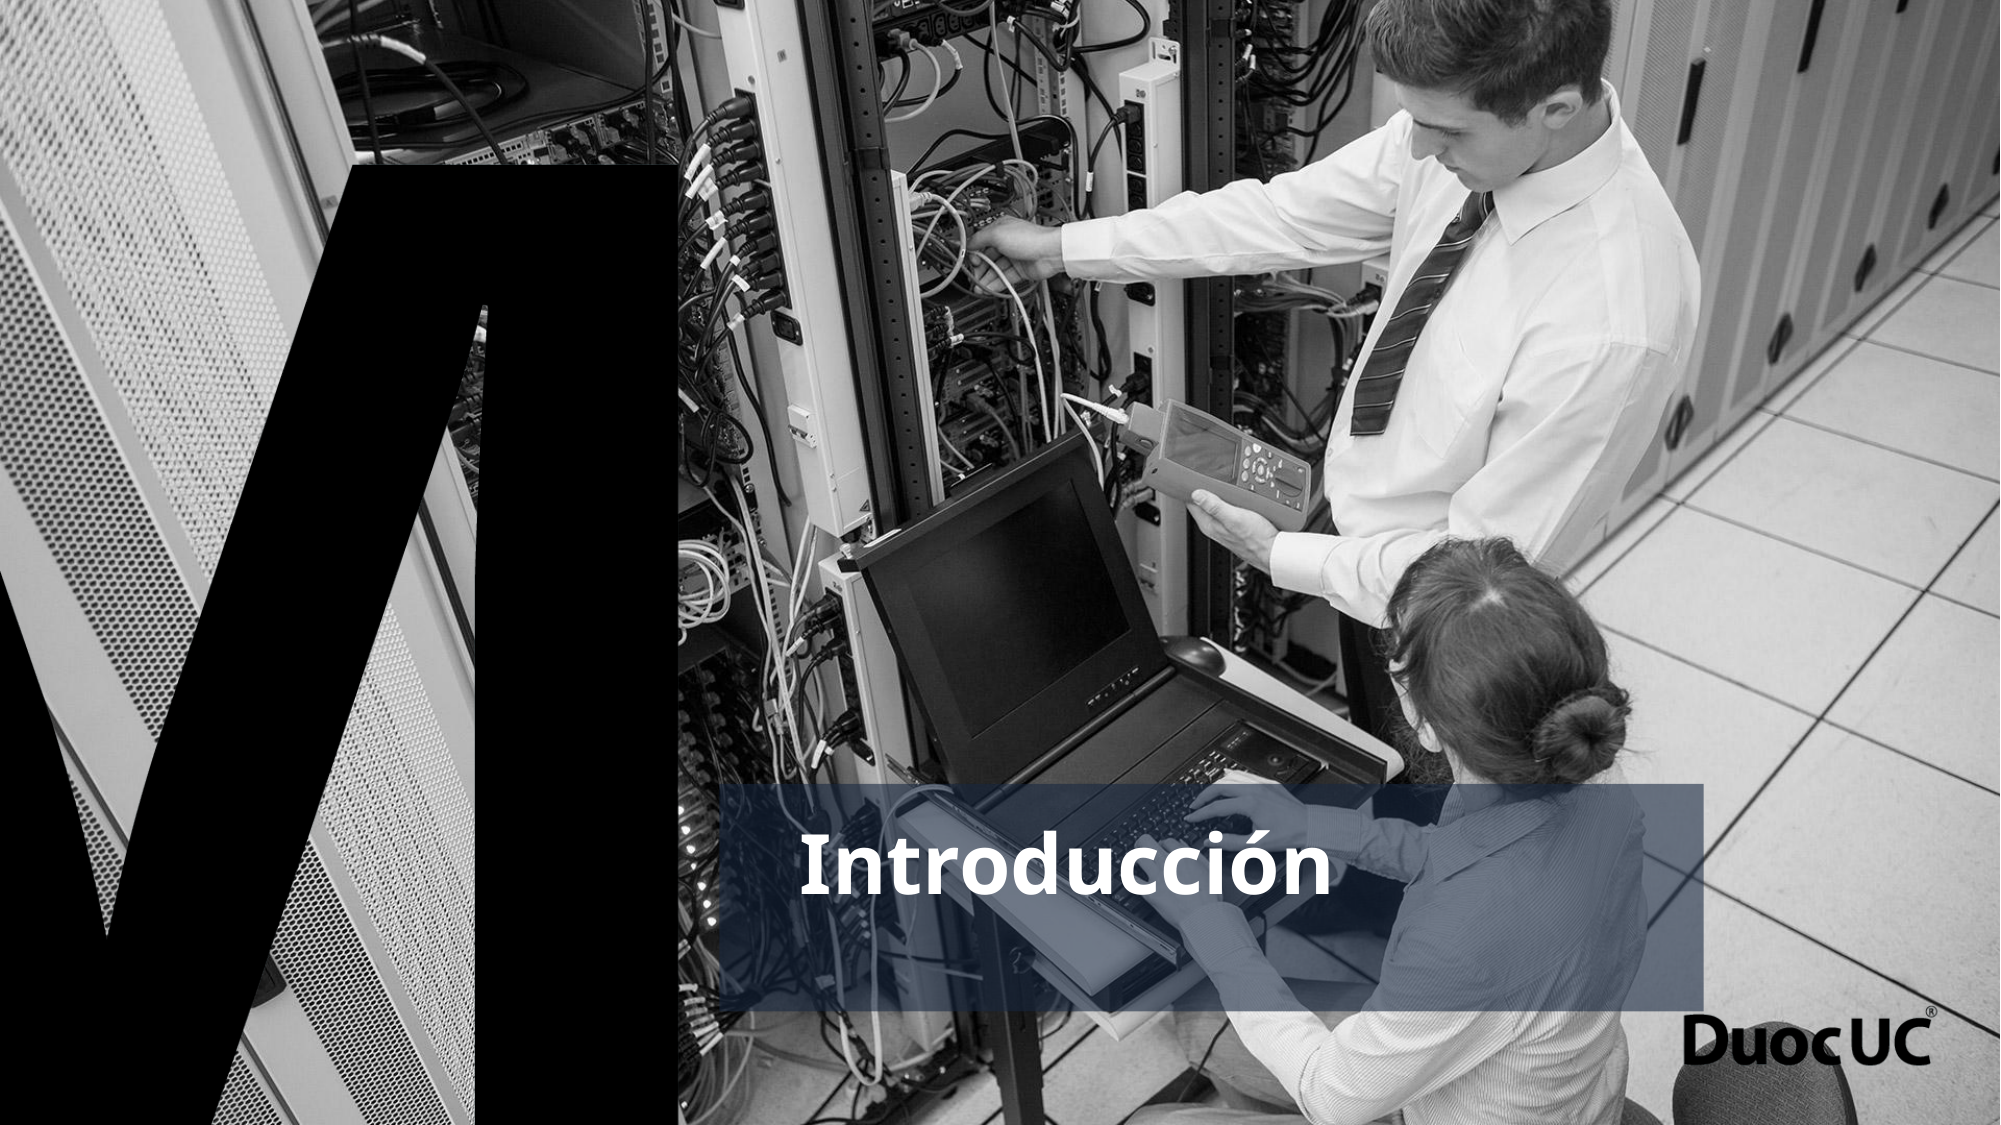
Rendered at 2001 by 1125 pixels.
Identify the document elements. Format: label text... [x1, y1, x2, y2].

picture [0, 0, 2000, 1125]
title Introducción [784, 815, 1682, 962]
